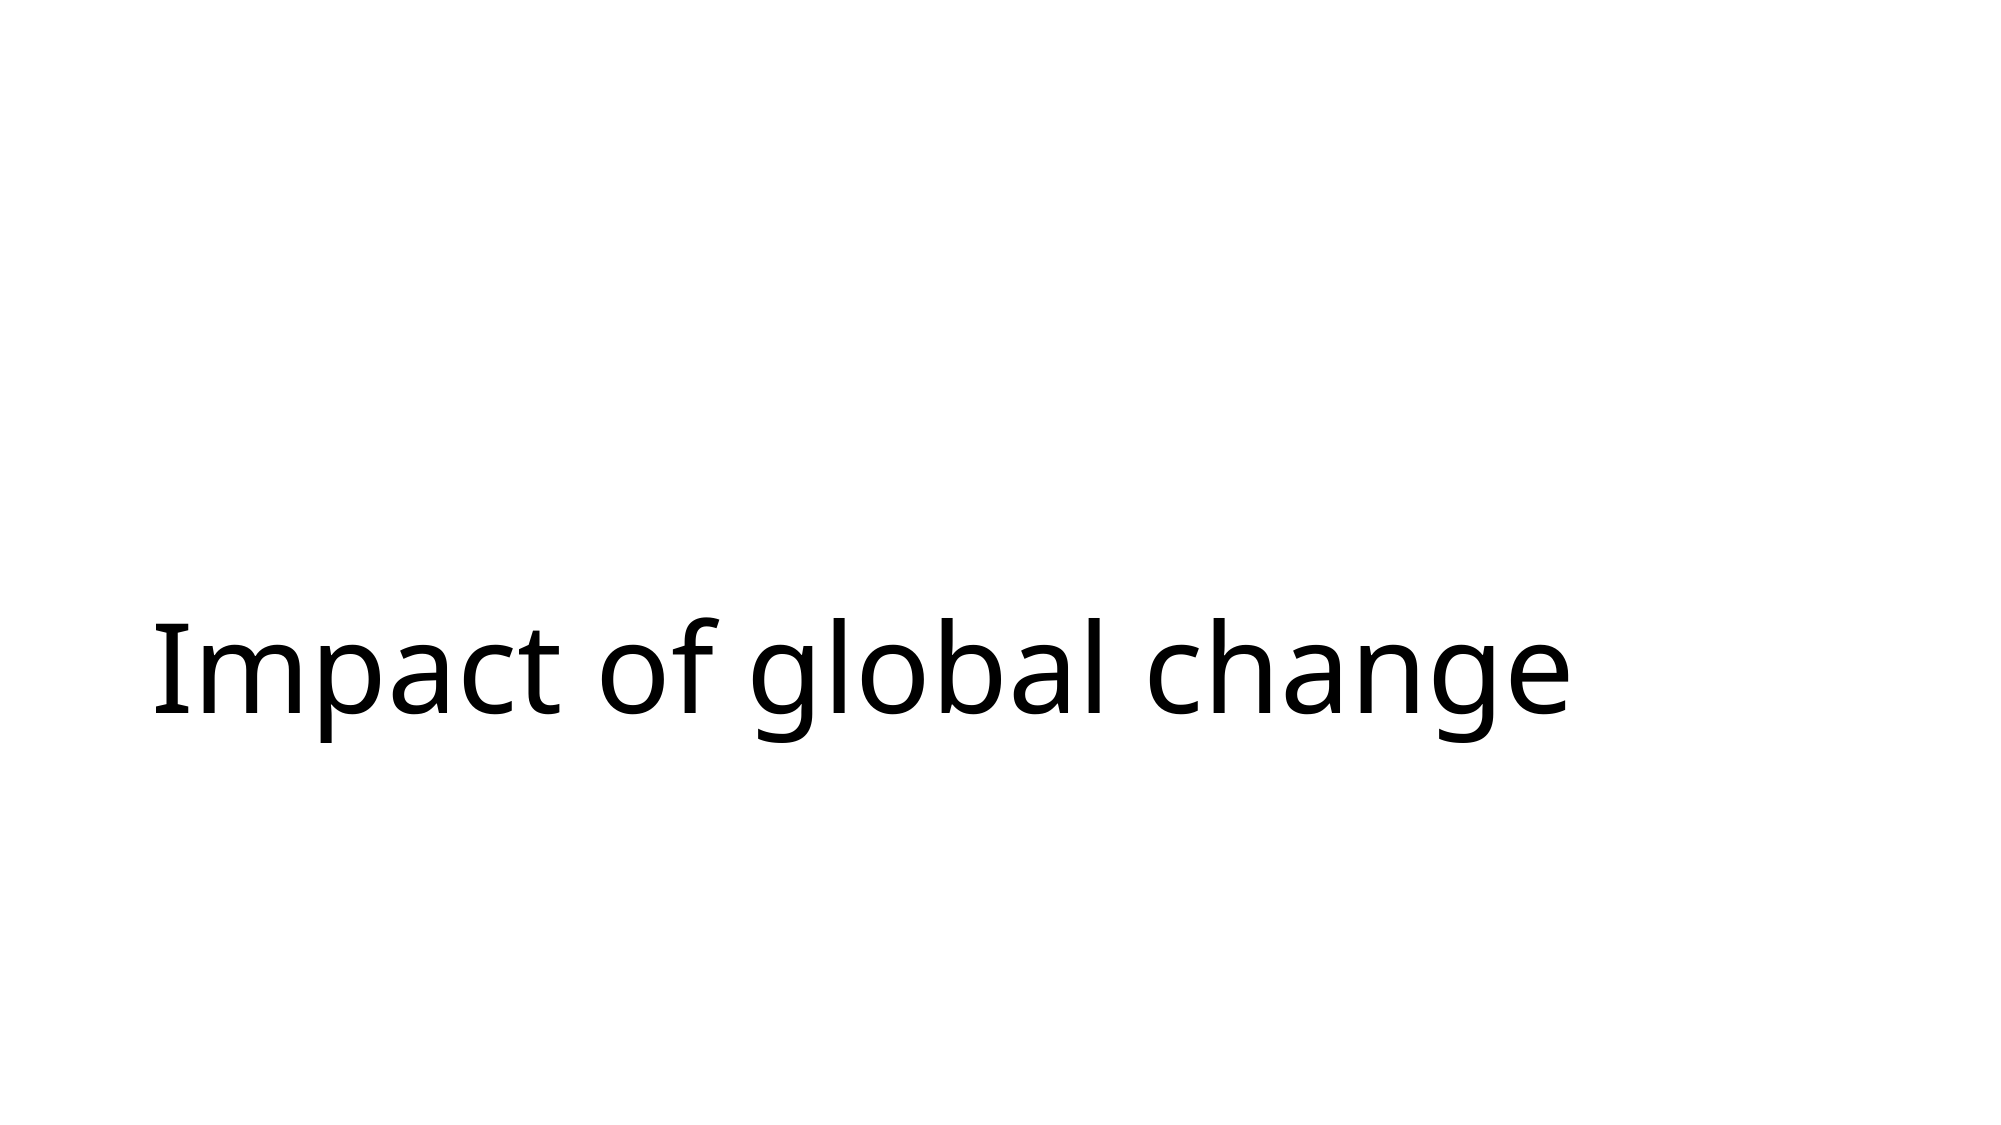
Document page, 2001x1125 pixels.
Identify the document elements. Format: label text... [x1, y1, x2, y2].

title Impact of global change [136, 280, 1862, 749]
